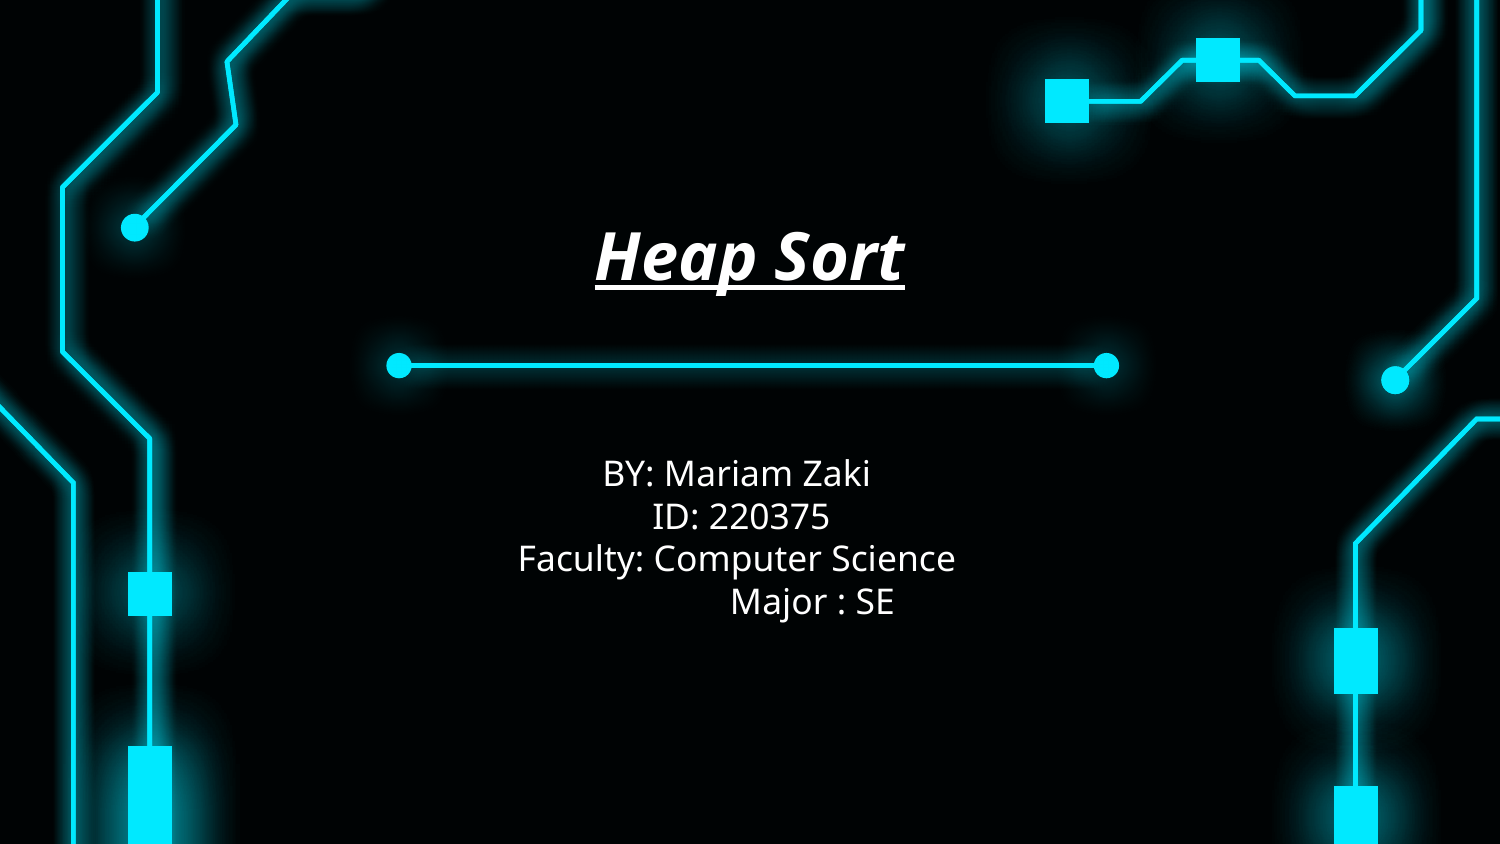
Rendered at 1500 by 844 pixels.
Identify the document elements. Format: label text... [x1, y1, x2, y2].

title Heap Sort [210, 210, 1290, 576]
subtitle BY: Mariam Zaki ID: 220375 Faculty: Computer Science Major : SE [354, 436, 1129, 498]
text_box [387, 354, 1118, 377]
